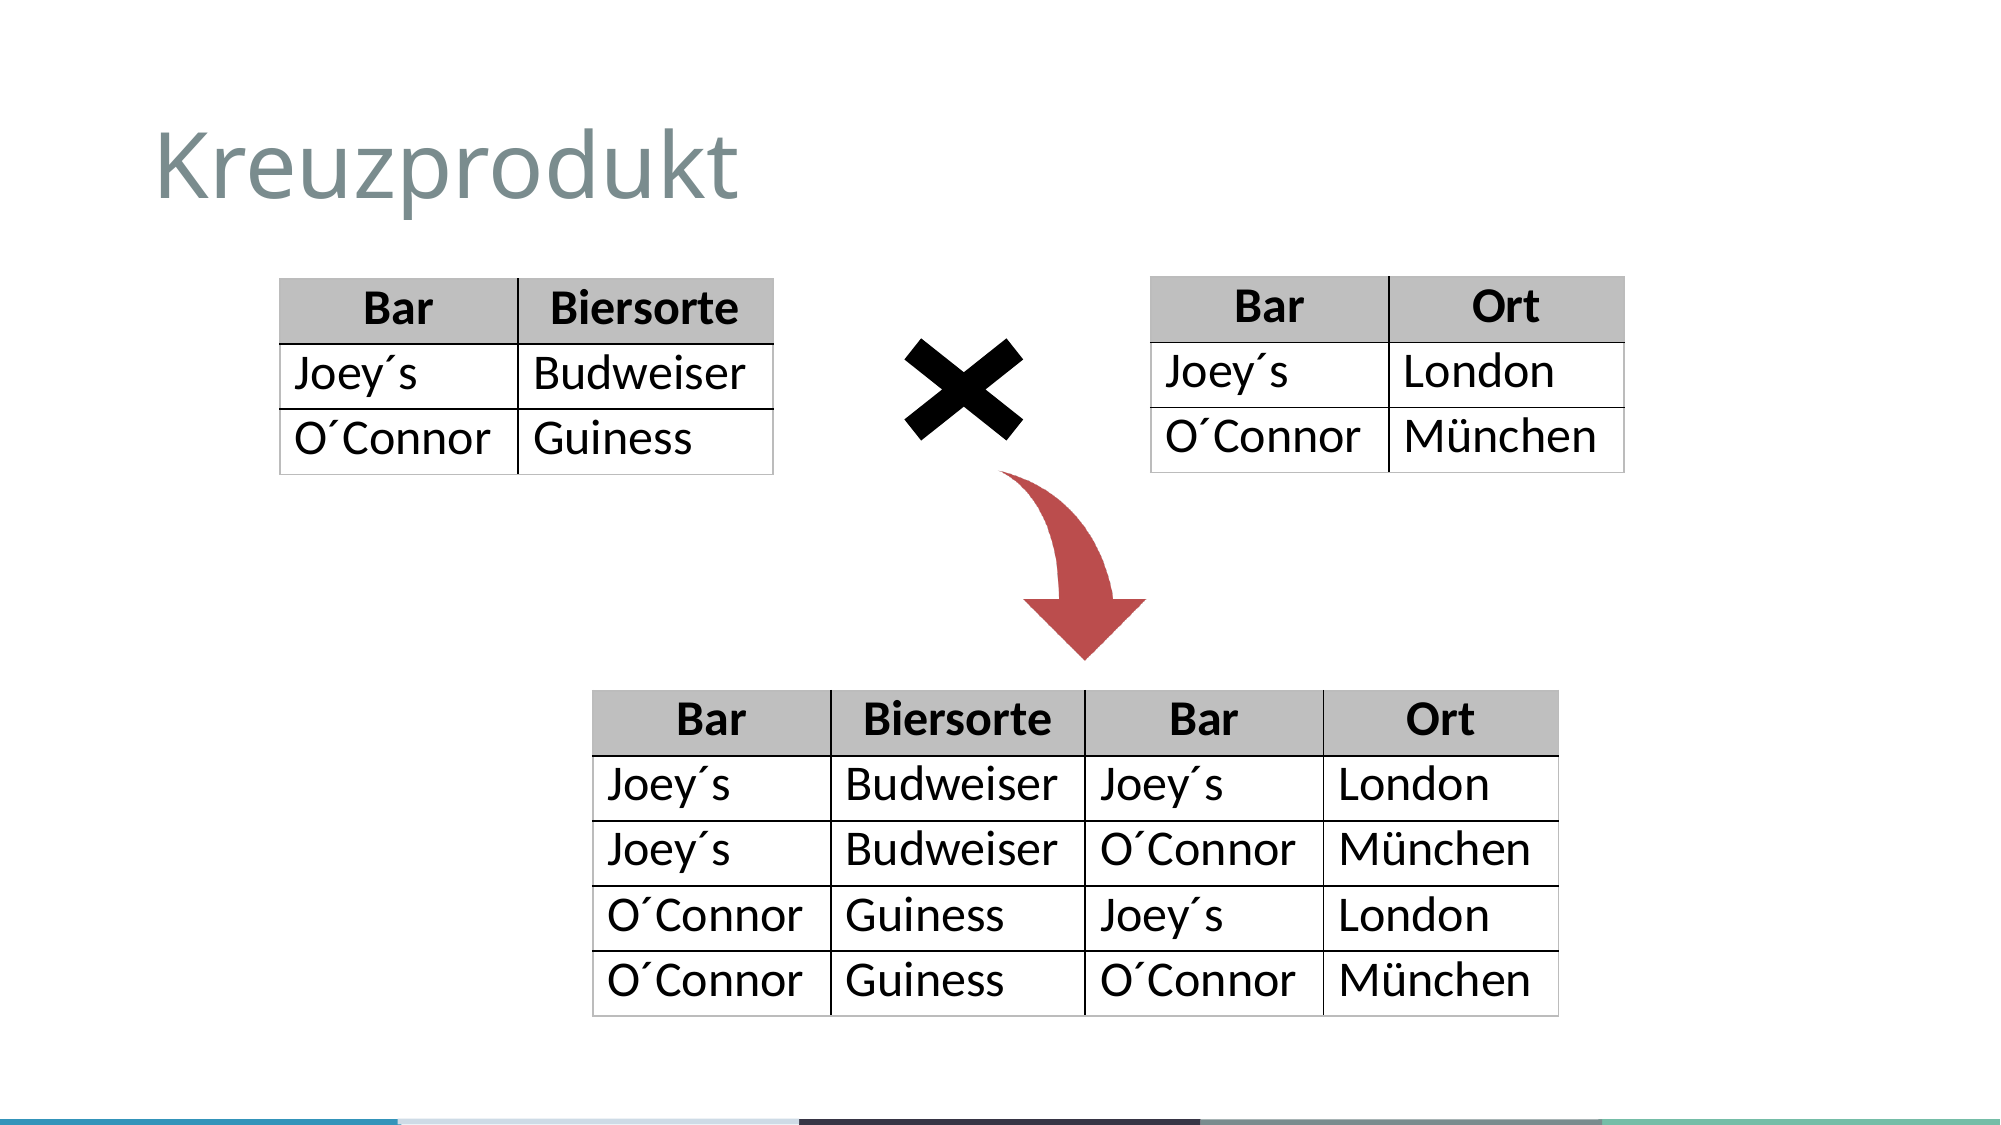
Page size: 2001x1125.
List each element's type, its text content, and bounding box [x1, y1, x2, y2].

table_cell München [1324, 952, 1558, 1015]
table_header Bar [594, 692, 830, 755]
table_cell München [1390, 408, 1623, 472]
table_cell Guiness [832, 887, 1084, 950]
table_cell O´Connor [1152, 408, 1388, 472]
table_cell Joey´s [1086, 757, 1323, 820]
table_header Ort [1390, 278, 1623, 342]
table_header Biersorte [832, 692, 1084, 755]
table_cell München [1324, 822, 1558, 885]
table_cell O´Connor [1086, 822, 1323, 885]
table_cell London [1324, 887, 1558, 950]
table_header Bar [1152, 278, 1388, 342]
table_cell Guiness [832, 952, 1084, 1015]
table_header Bar [281, 280, 517, 343]
table_cell Joey´s [1152, 343, 1388, 407]
table_cell O´Connor [281, 410, 517, 474]
table_cell London [1324, 757, 1558, 820]
table_cell Joey´s [1086, 887, 1323, 950]
picture [947, 434, 1195, 681]
table_cell Budweiser [832, 757, 1084, 820]
table_header Biersorte [519, 280, 772, 343]
table_header Bar [1086, 692, 1323, 755]
table_cell Budweiser [519, 345, 772, 408]
text_box [904, 338, 1024, 441]
table_cell Joey´s [281, 345, 517, 408]
table_cell O´Connor [1086, 952, 1323, 1015]
table_cell O´Connor [594, 887, 830, 950]
table_cell Guiness [519, 410, 772, 474]
table_cell London [1390, 343, 1623, 407]
table_header Ort [1324, 692, 1558, 755]
title Kreuzprodukt [137, 59, 1863, 278]
table_cell Budweiser [832, 822, 1084, 885]
table_cell Joey´s [594, 757, 830, 820]
table_cell O´Connor [594, 952, 830, 1015]
table_cell Joey´s [594, 822, 830, 885]
